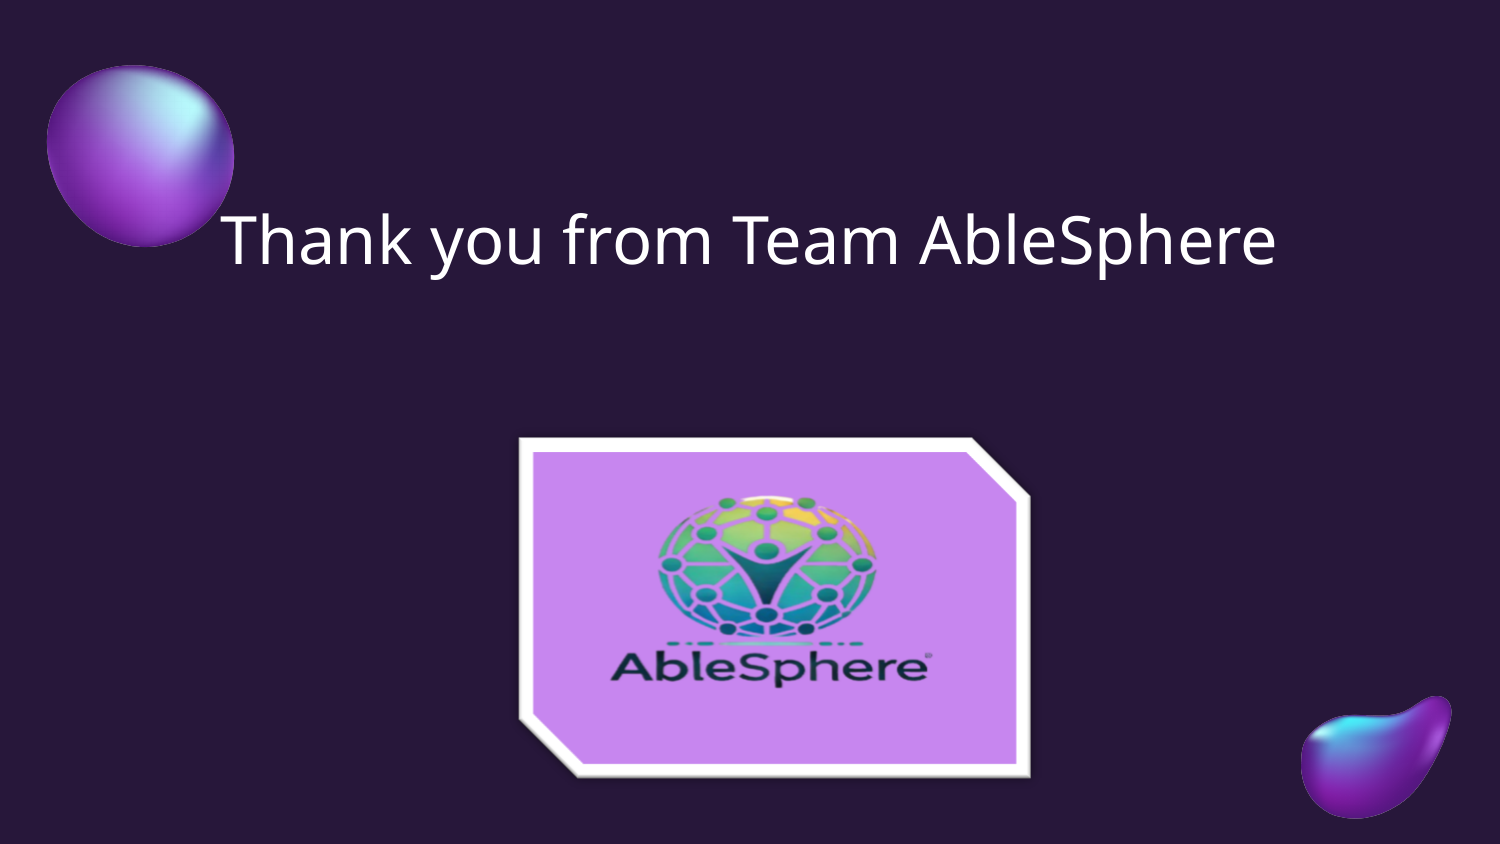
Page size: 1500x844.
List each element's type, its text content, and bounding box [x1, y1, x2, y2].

picture [1283, 671, 1481, 839]
picture [502, 421, 1048, 796]
title Thank you from Team AbleSphere [118, 182, 1382, 355]
picture [18, 38, 258, 272]
